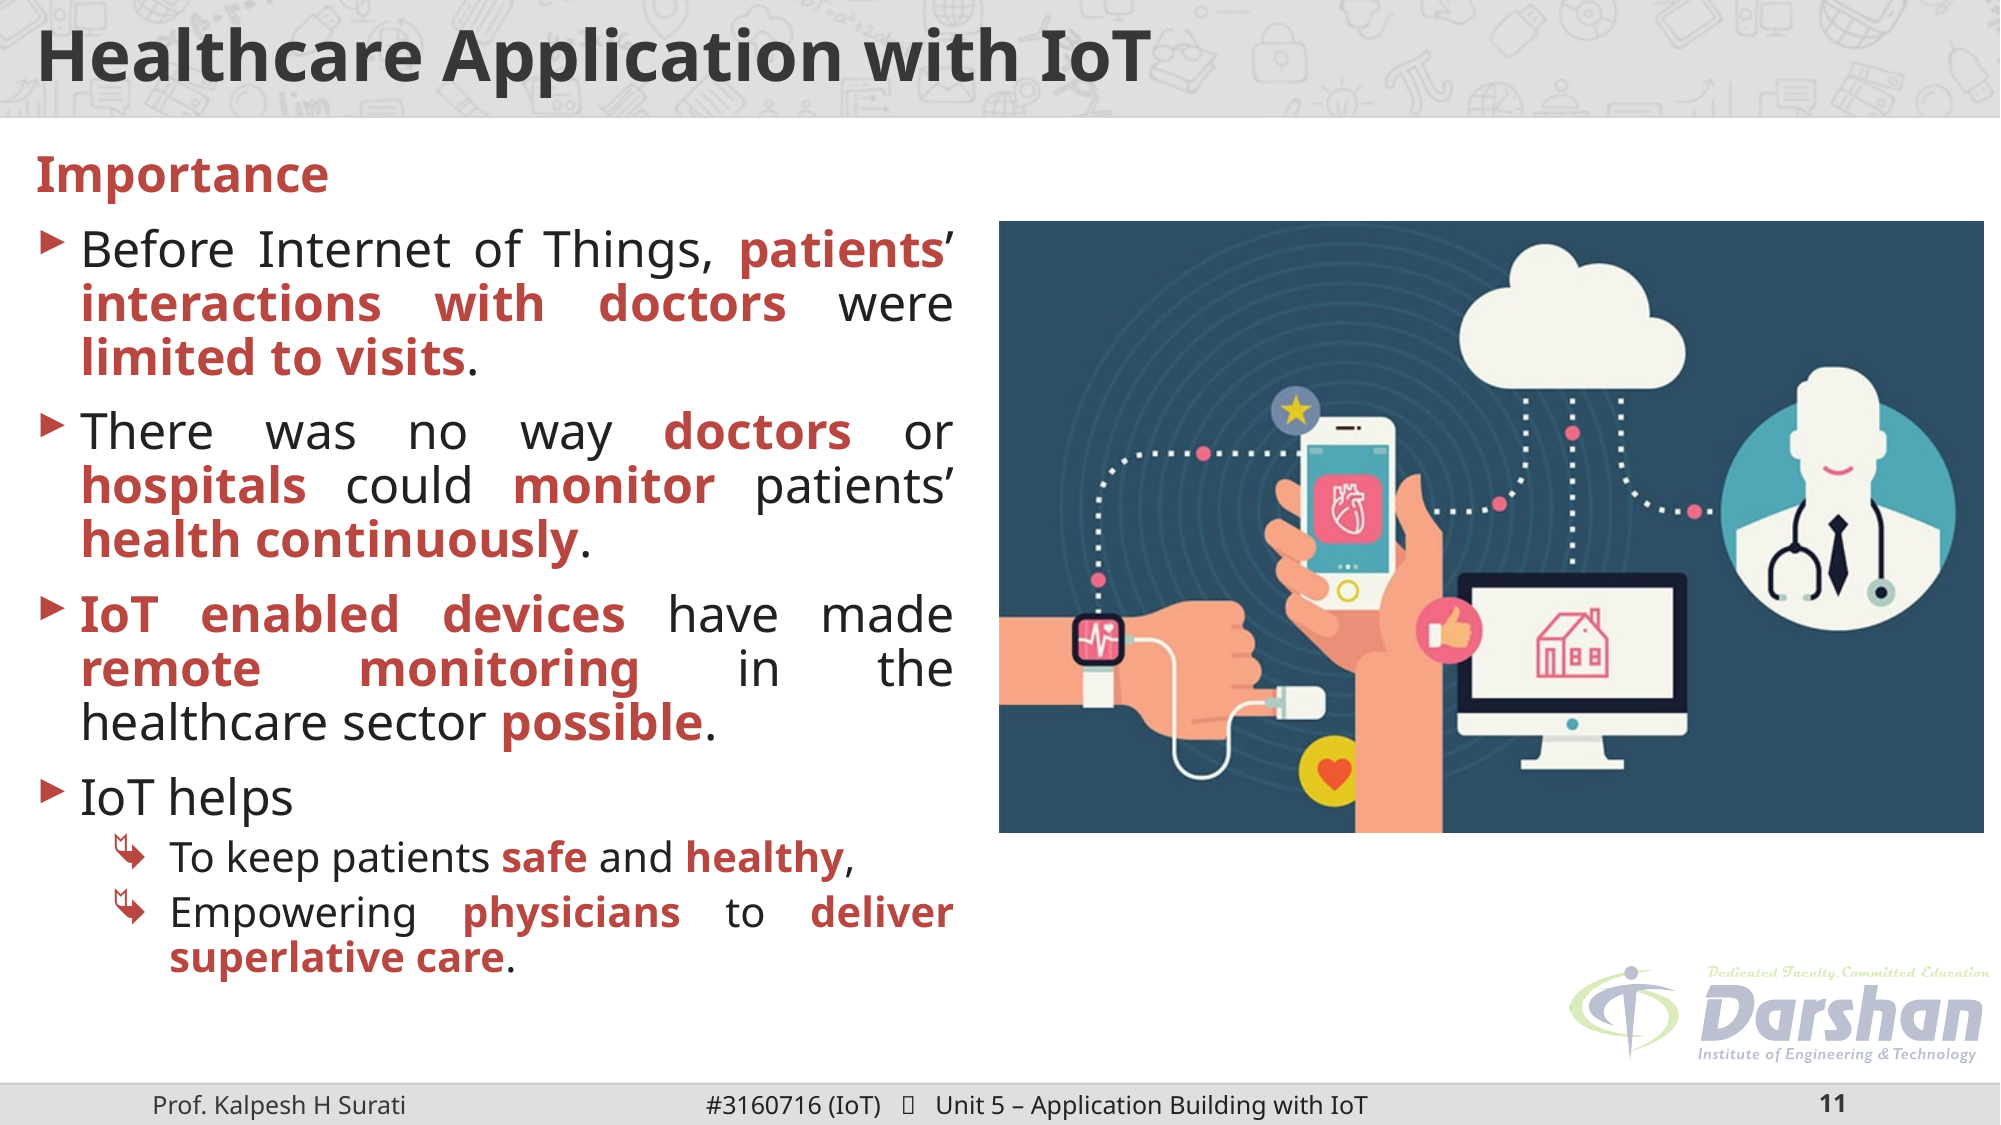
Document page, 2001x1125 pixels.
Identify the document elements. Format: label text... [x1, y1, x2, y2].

title Healthcare Application with IoT [0, 0, 2000, 117]
picture [999, 221, 1984, 833]
list Importance Before Internet of Things, patients’ interactions with doctors were limited to visits. There was no way doctors or hospitals could monitor patients’ health continuously. IoT enabled devices have made remote monitoring in the healthcare sector possible. IoT helps To keep patients safe and healthy, Empowering physicians to deliver superlative care. [21, 141, 970, 1005]
